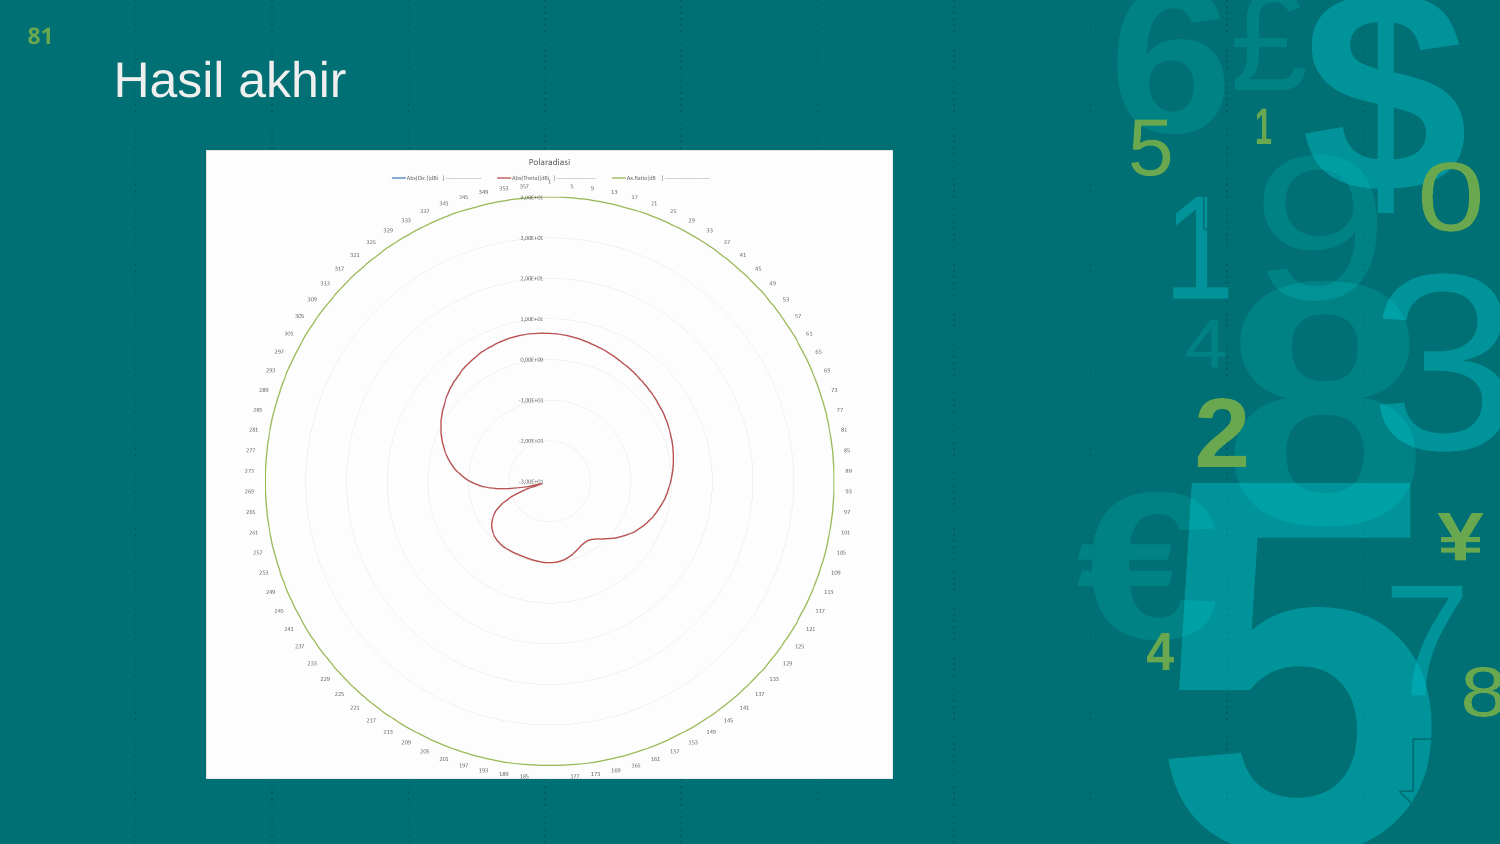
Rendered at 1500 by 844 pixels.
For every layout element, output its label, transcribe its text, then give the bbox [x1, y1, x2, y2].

picture [206, 149, 893, 779]
slide_number 81 [12, 6, 103, 66]
list Hasil akhir [94, 10, 971, 146]
